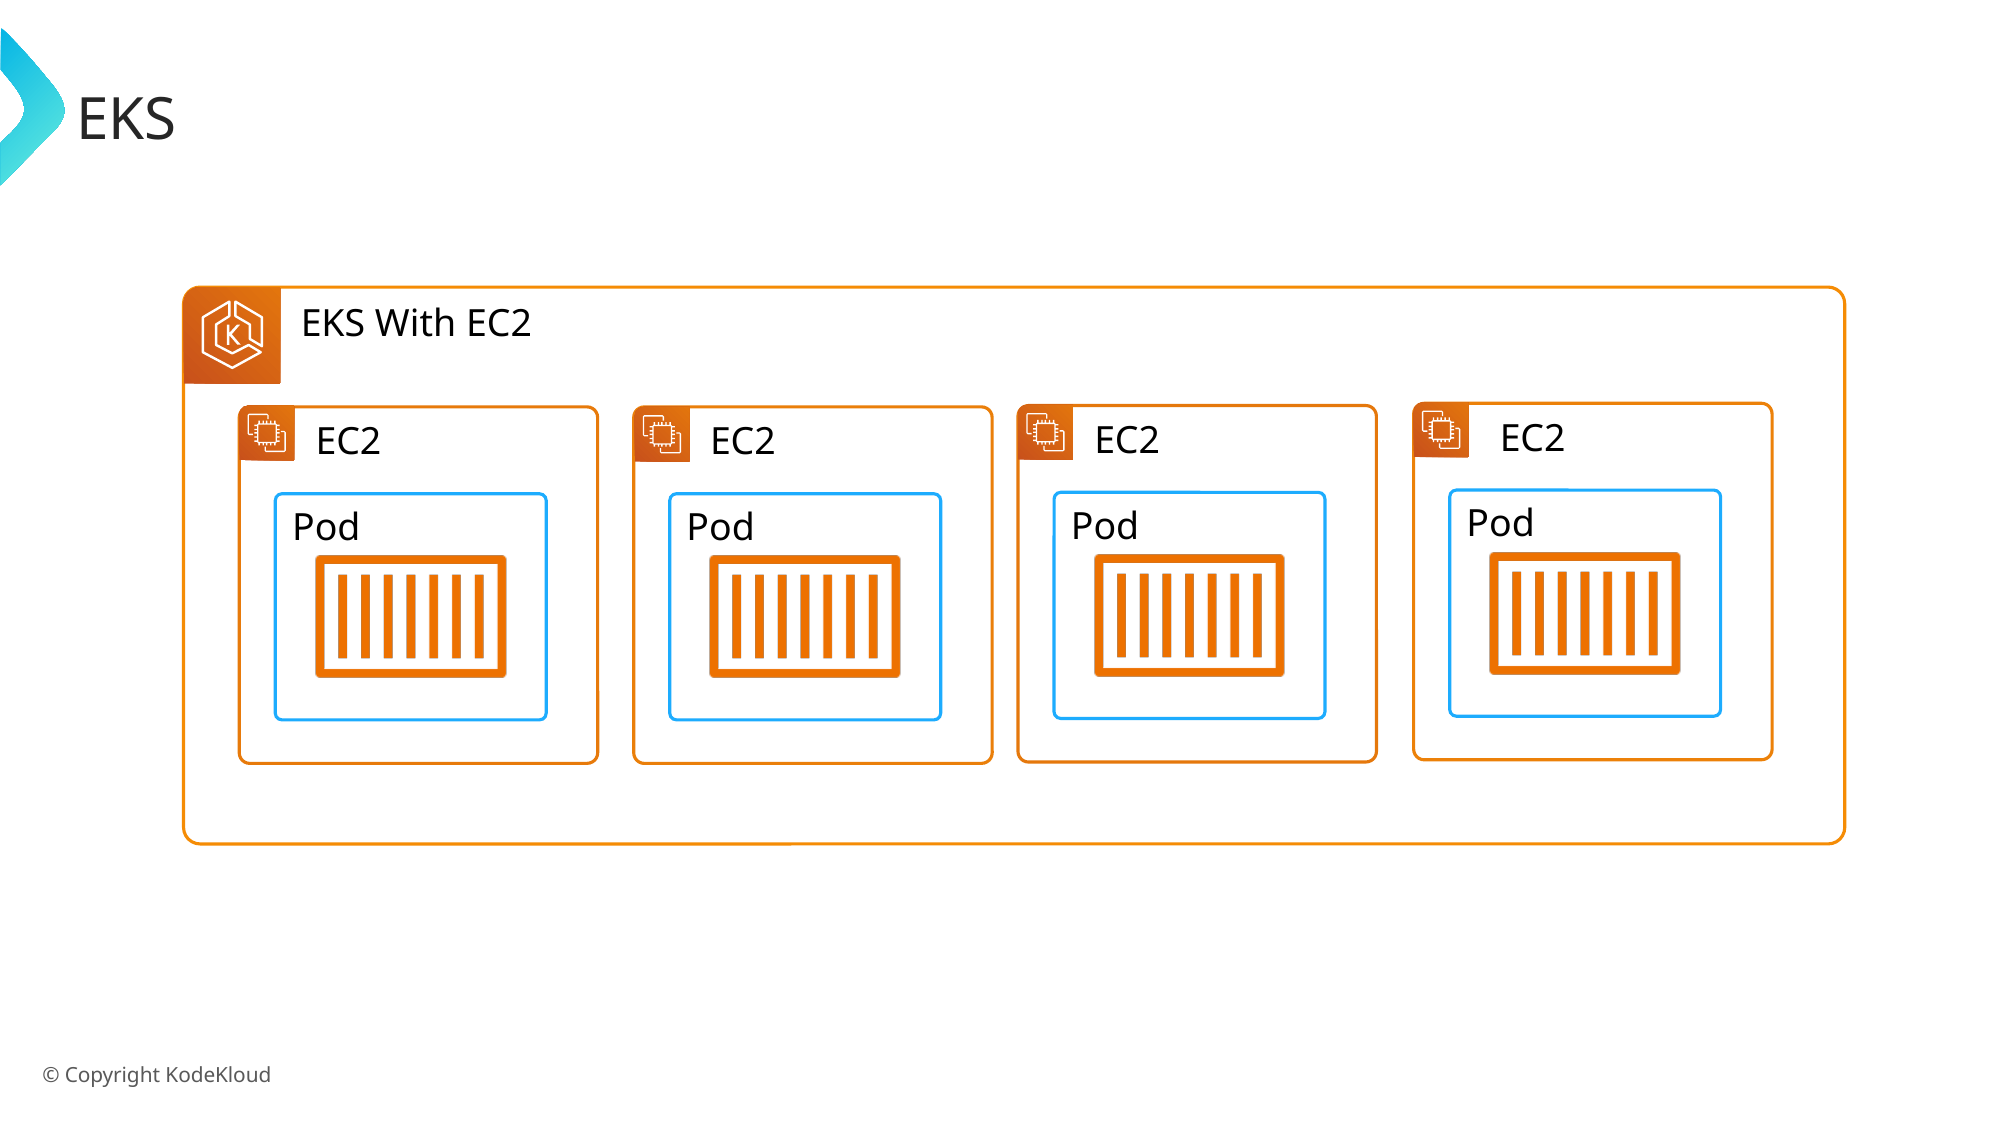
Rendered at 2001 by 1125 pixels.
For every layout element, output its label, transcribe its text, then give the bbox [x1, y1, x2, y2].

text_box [239, 405, 598, 764]
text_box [1017, 404, 1377, 763]
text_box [183, 287, 1845, 844]
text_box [1413, 402, 1773, 760]
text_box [633, 406, 993, 764]
title EKS [60, 60, 1940, 182]
